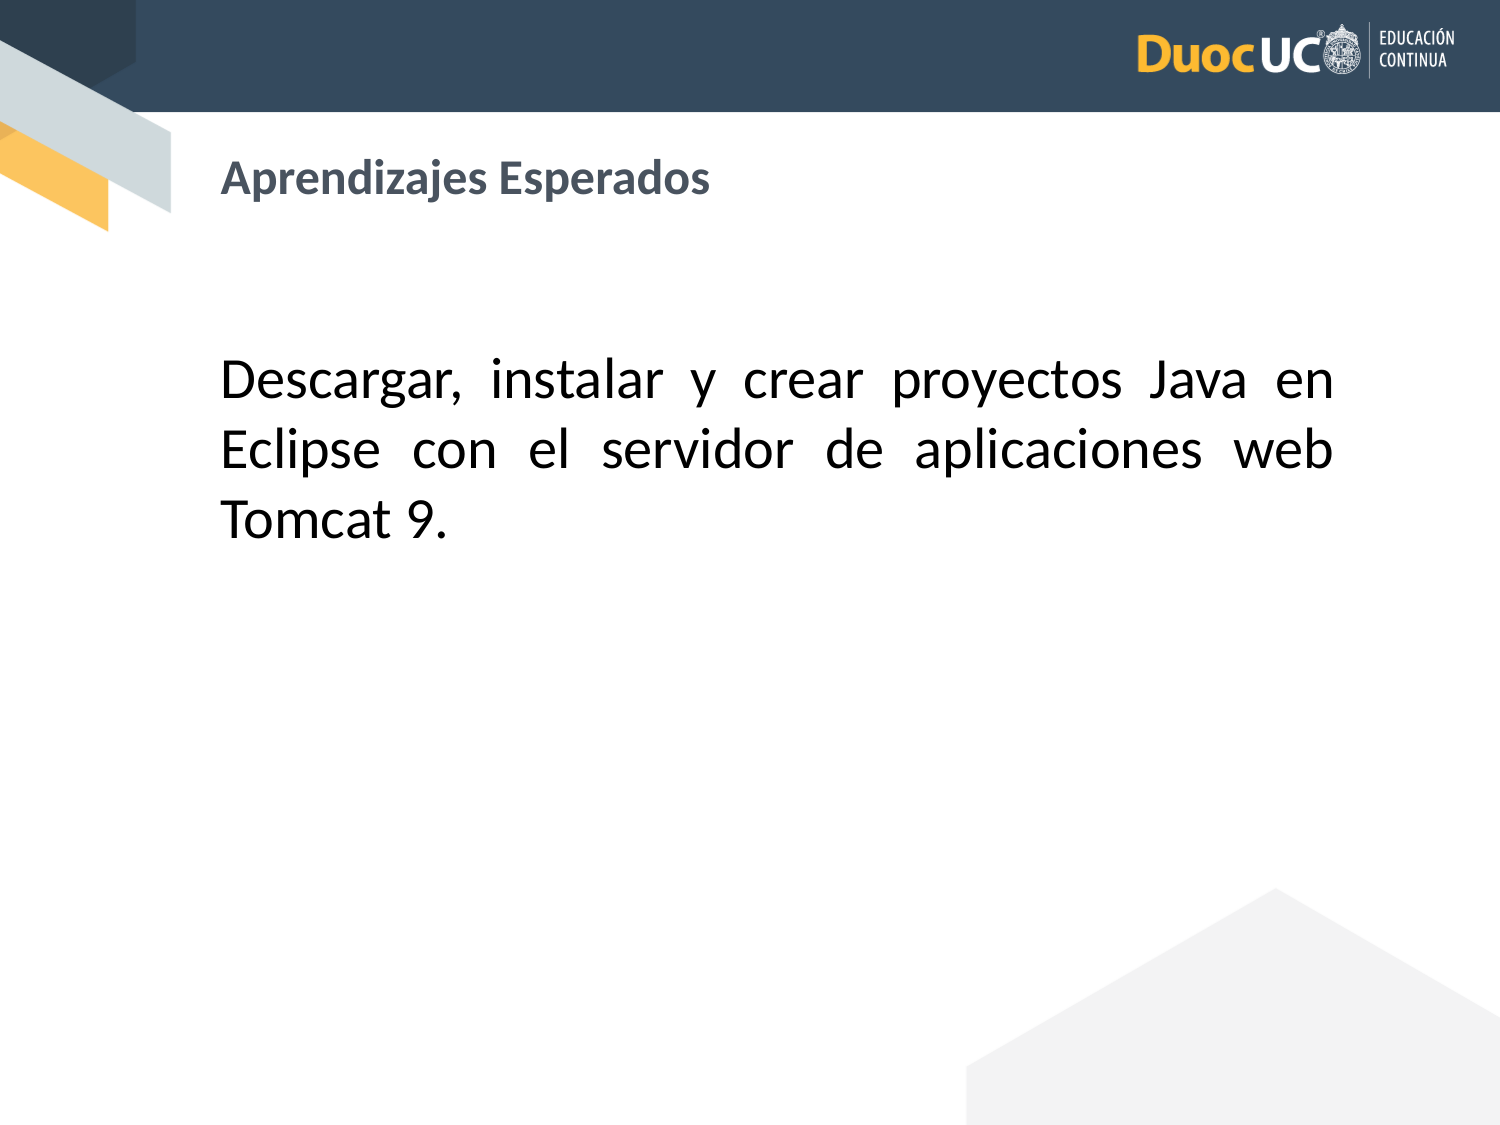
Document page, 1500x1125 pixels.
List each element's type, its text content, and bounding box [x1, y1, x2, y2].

picture [0, 0, 1500, 1125]
text_box Descargar, instalar y crear proyectos Java en Eclipse con el servidor de aplicaciones web Tomcat 9. [205, 332, 1350, 558]
text_box Aprendizajes Esperados [205, 137, 772, 213]
